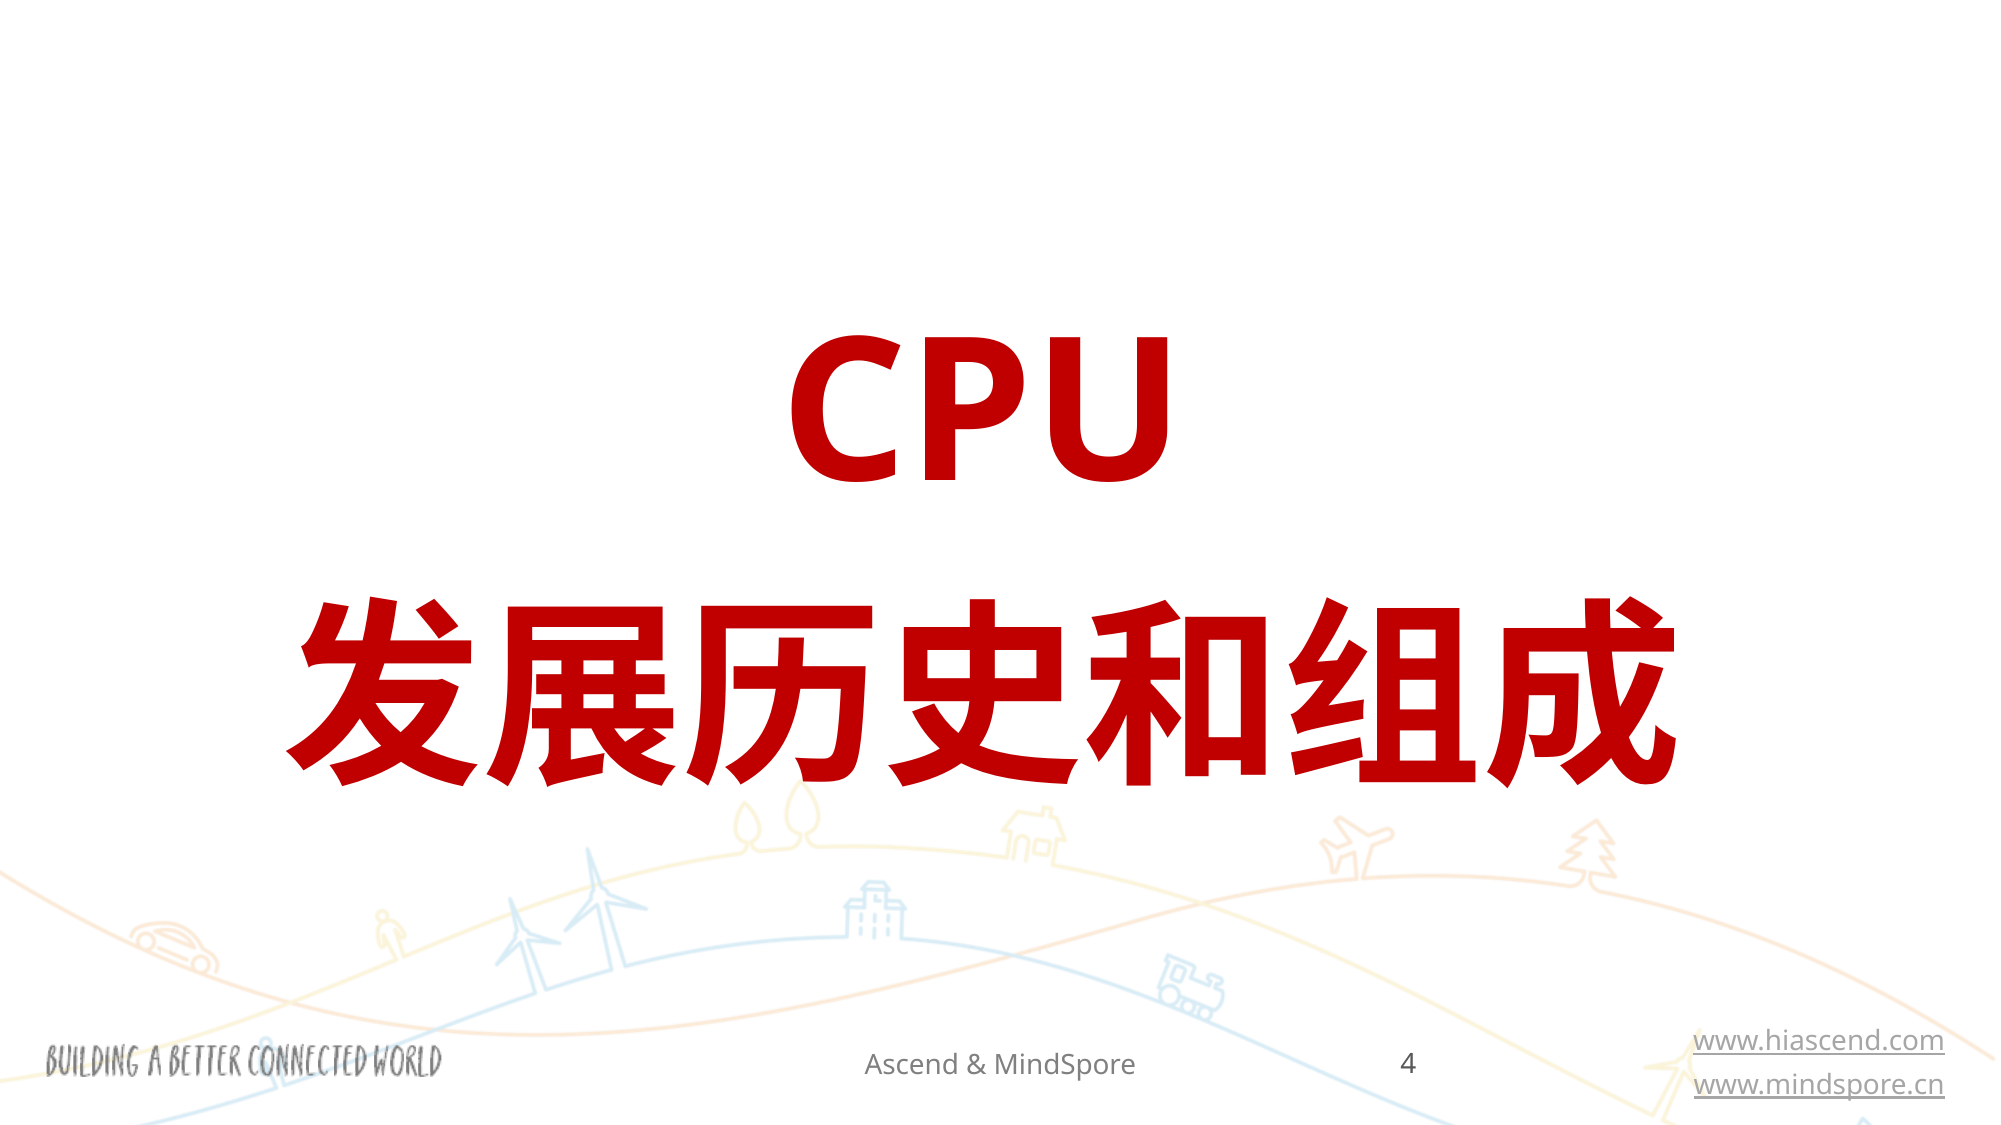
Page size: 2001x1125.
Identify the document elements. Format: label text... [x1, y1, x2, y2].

picture [23, 1023, 468, 1105]
title CPU 发展历史和组成 [102, 111, 1863, 929]
